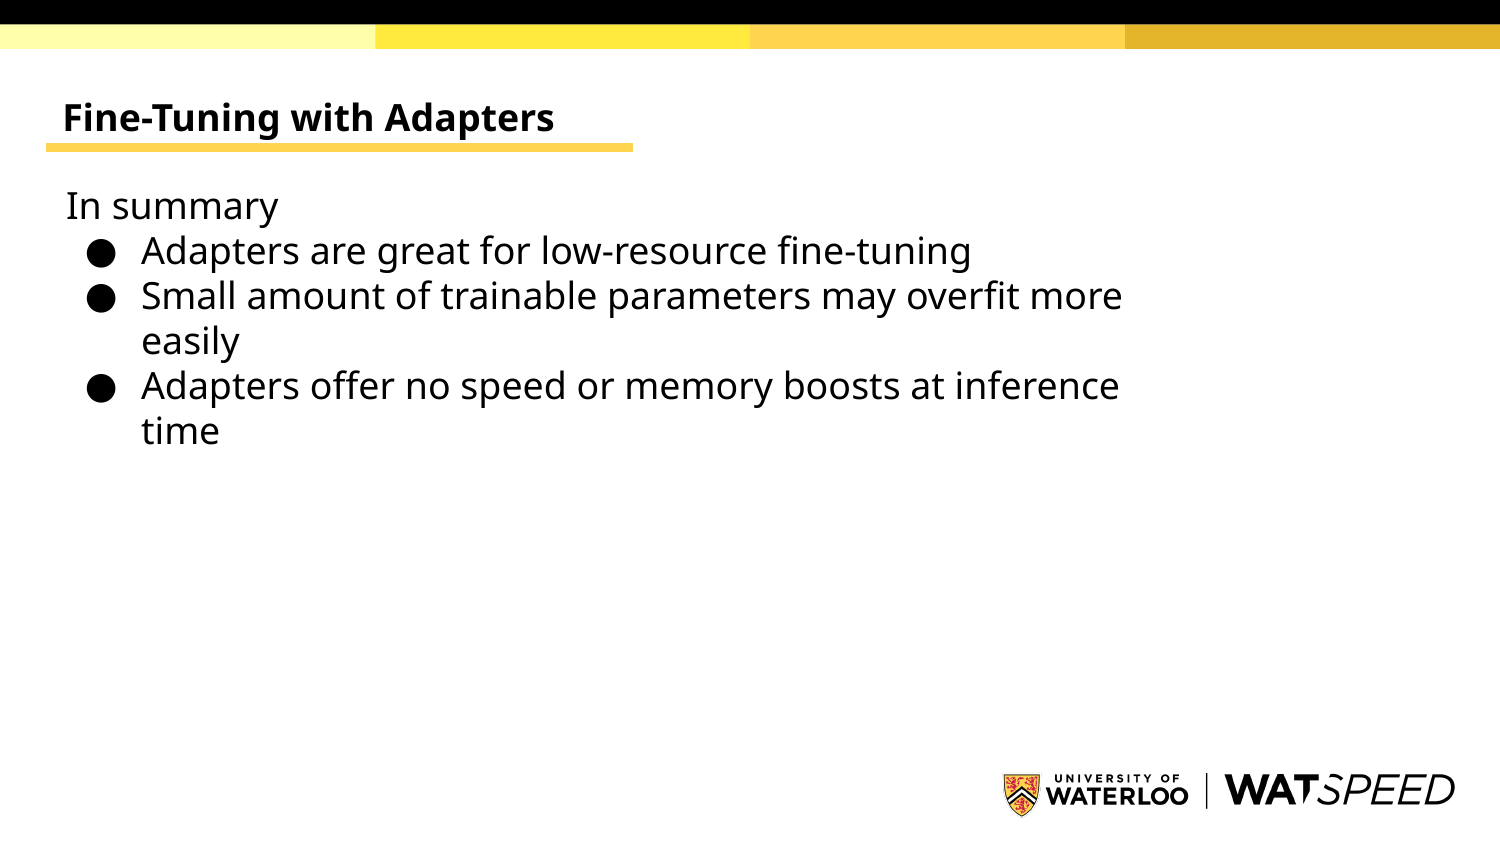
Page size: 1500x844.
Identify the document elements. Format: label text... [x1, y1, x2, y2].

picture [976, 738, 1484, 844]
text_box In summary Adapters are great for low-resource fine-tuning Small amount of trainable parameters may overfit more easily Adapters offer no speed or memory boosts at inference time [51, 166, 1171, 467]
title Fine-Tuning with Adapters [51, 72, 1449, 167]
